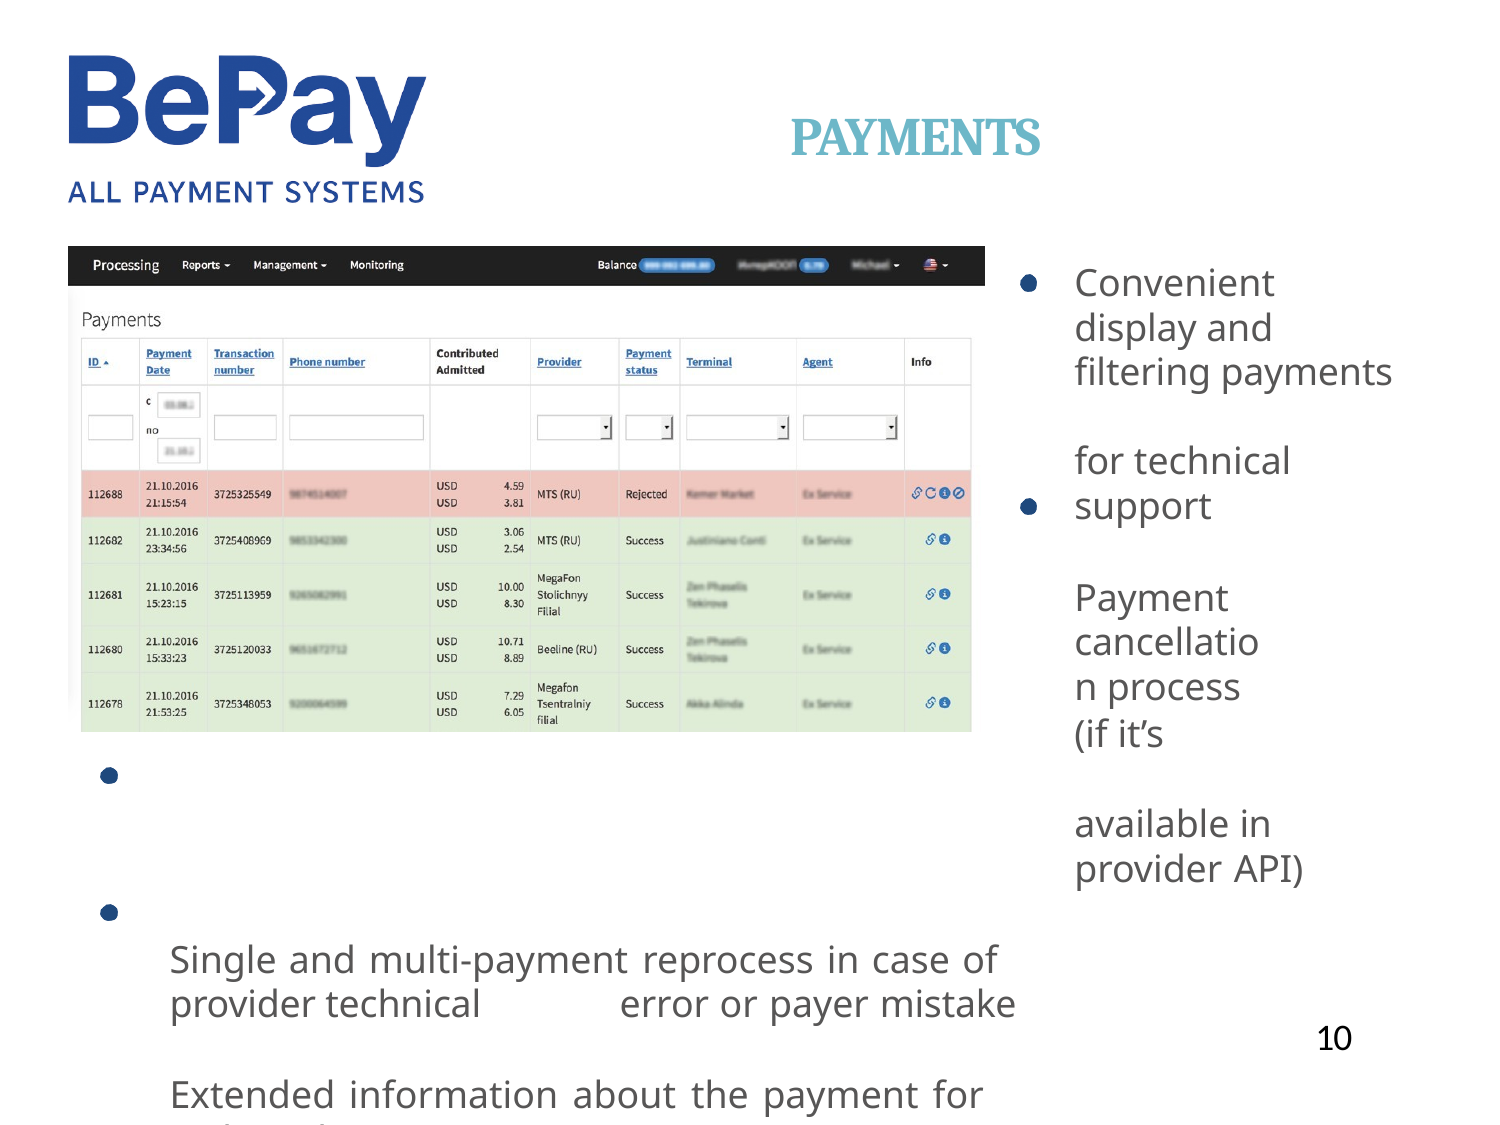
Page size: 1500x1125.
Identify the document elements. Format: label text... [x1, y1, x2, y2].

picture [42, 11, 459, 233]
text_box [1019, 274, 1037, 515]
text_box Convenient display and filtering payments for technical support Payment cancellation process (if it’s available in provider API) Single and multi-payment reprocess in case of provider technical error or payer mistake Extended information about the payment for technical support [167, 259, 1403, 1125]
title PAYMENTS [458, 75, 1172, 259]
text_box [68, 246, 985, 921]
